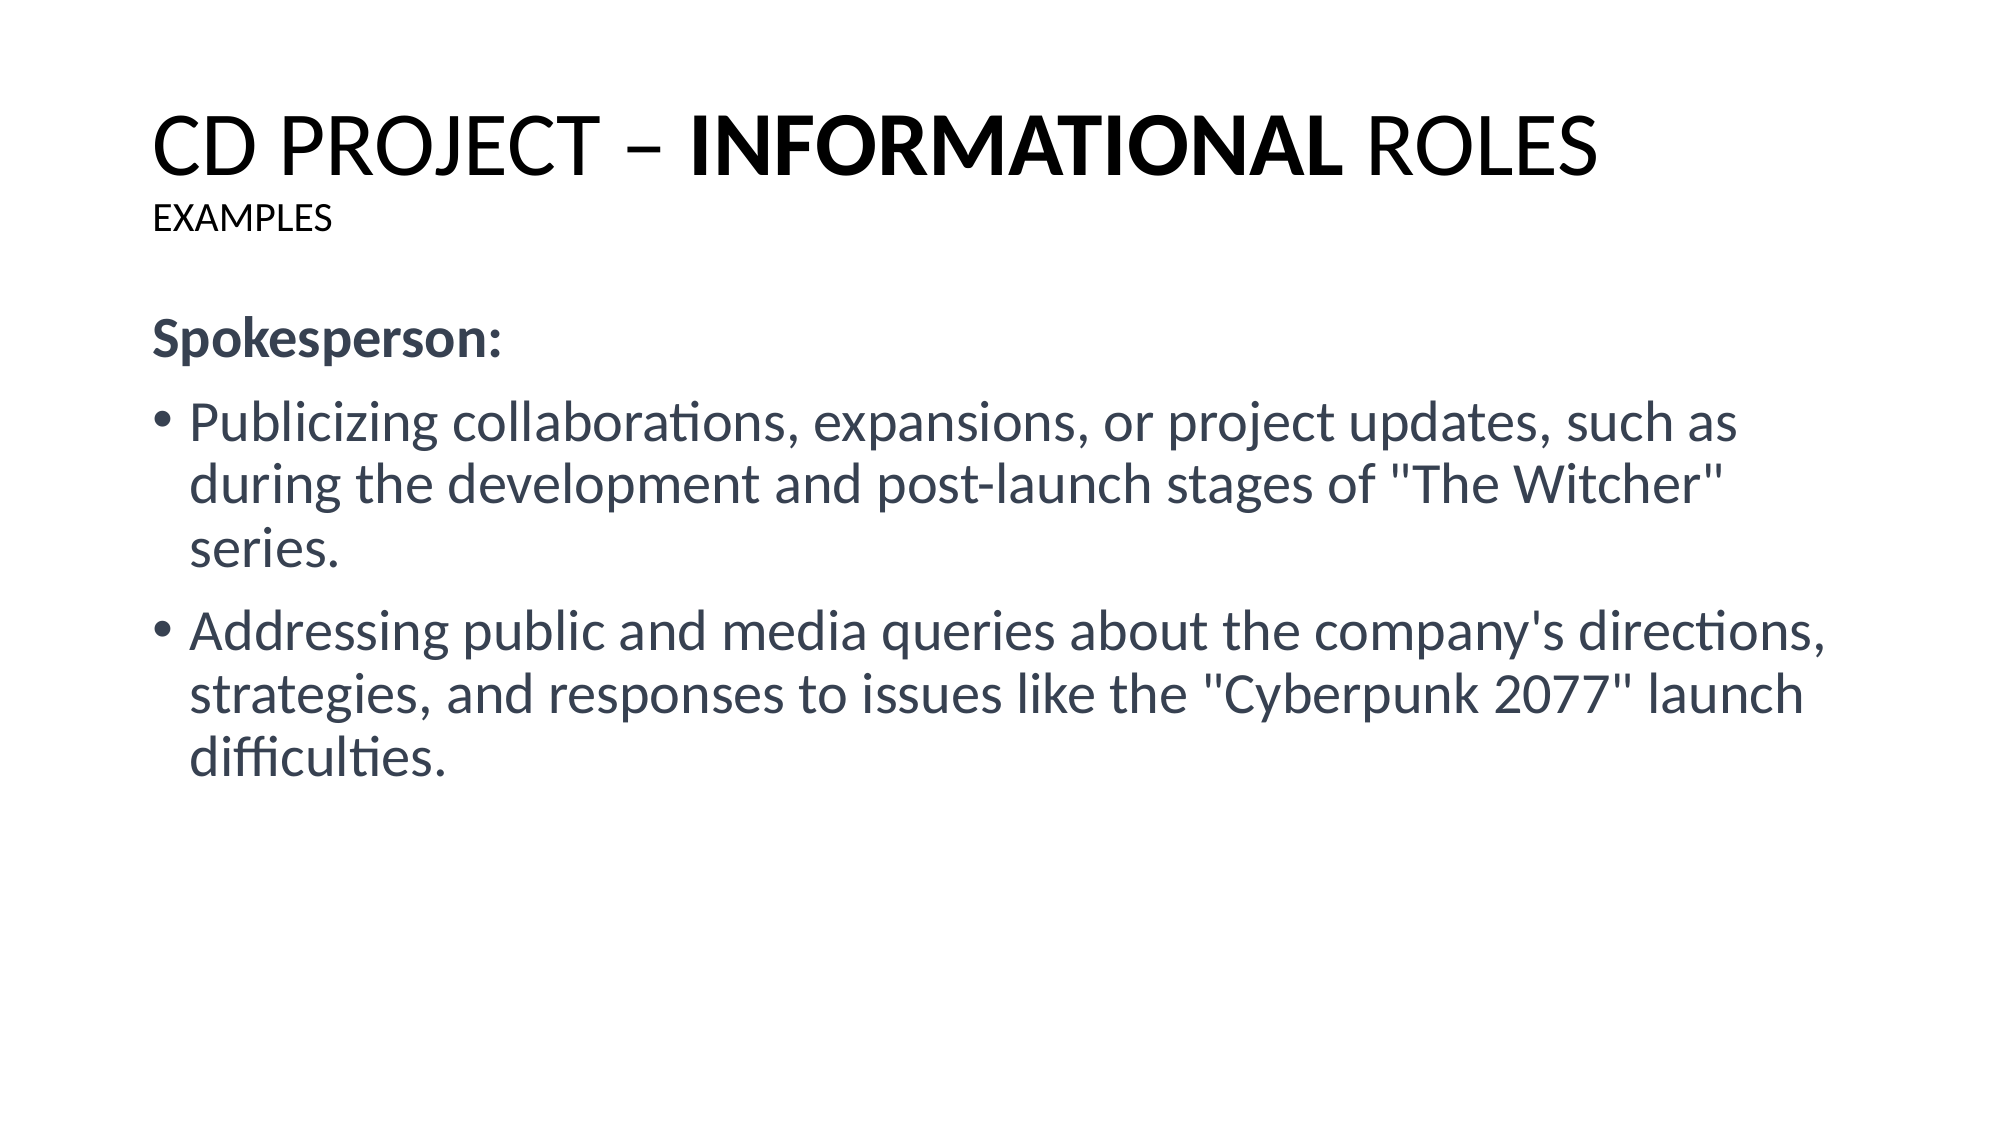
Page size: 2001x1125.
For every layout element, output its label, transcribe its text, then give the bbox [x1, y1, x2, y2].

title CD PROJECT – INFORMATIONAL ROLES EXAMPLES [137, 59, 1863, 278]
list Spokesperson: Publicizing collaborations, expansions, or project updates, such as during the development and post-launch stages of "The Witcher" series. Addressing public and media queries about the company's directions, strategies, and responses to issues like the "Cyberpunk 2077" launch difficulties. [137, 299, 1863, 1014]
